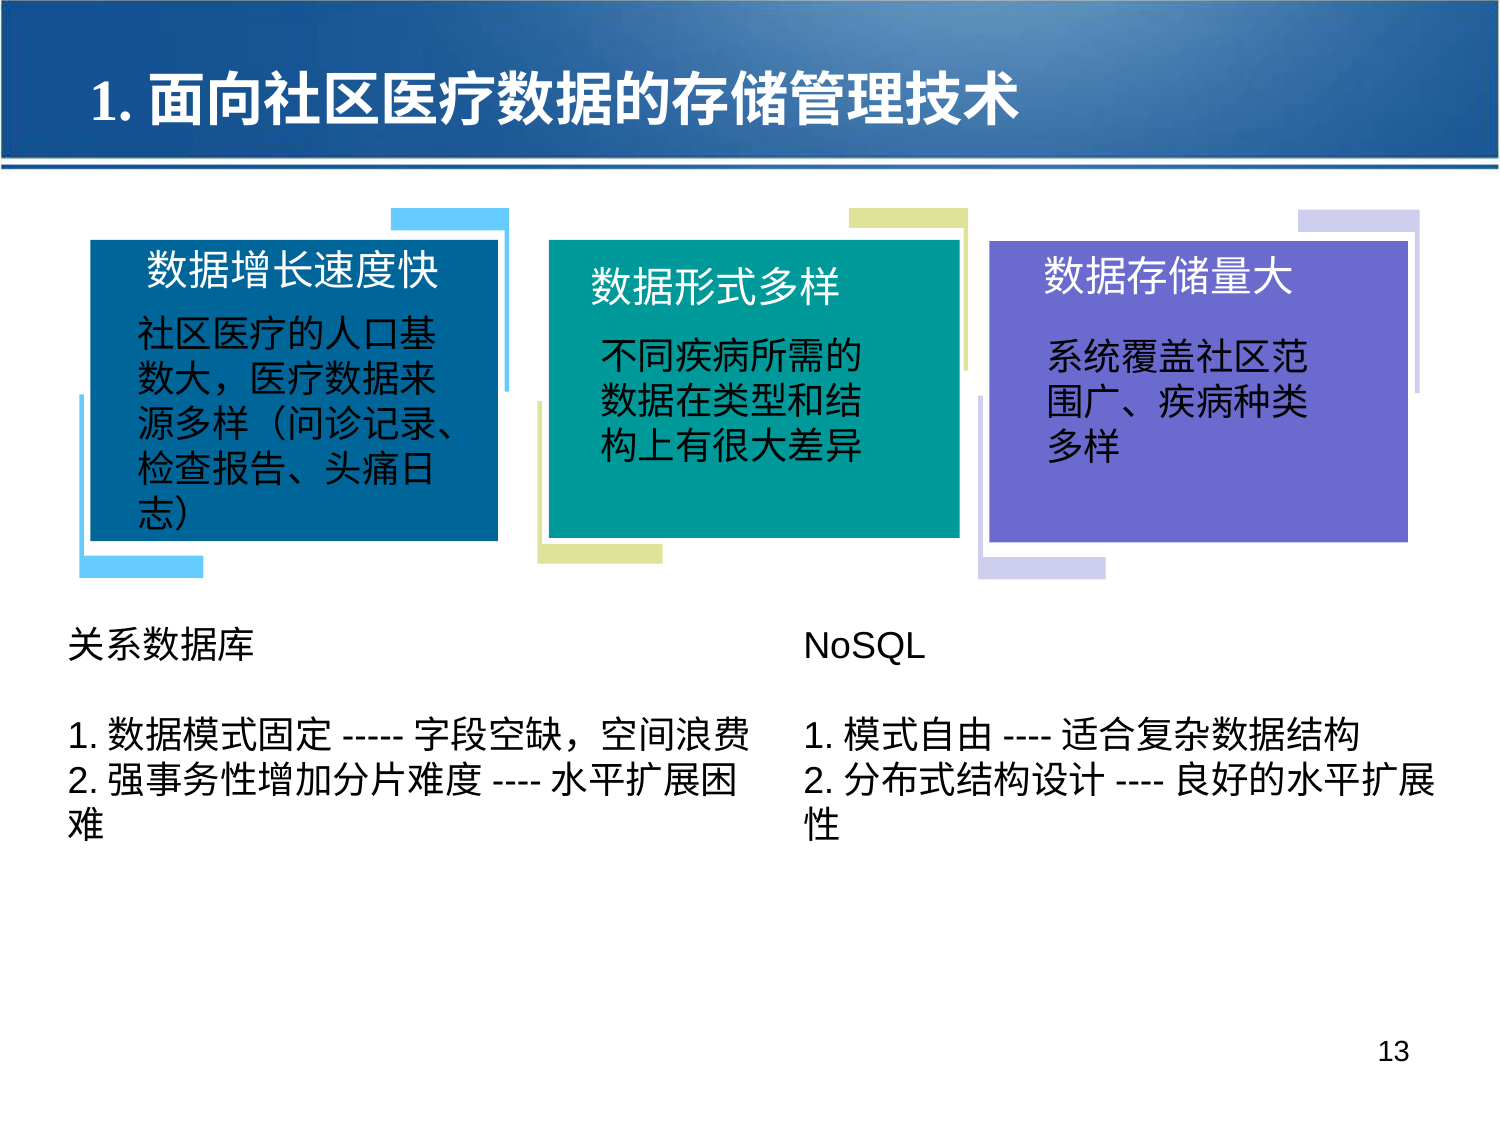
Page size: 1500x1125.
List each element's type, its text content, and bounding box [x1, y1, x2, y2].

text_box 1.面向社区医疗数据的存储管理技术 [74, 54, 1425, 151]
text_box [79, 207, 510, 579]
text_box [537, 207, 969, 564]
picture [0, 0, 1500, 1125]
slide_number 13 [1074, 1024, 1426, 1103]
text_box NoSQL 1.模式自由----适合复杂数据结构 2.分布式结构设计----良好的水平扩展性 [788, 613, 1486, 854]
text_box 关系数据库 1.数据模式固定-----字段空缺，空间浪费 2.强事务性增加分片难度----水平扩展困难 [52, 613, 787, 854]
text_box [977, 209, 1420, 580]
